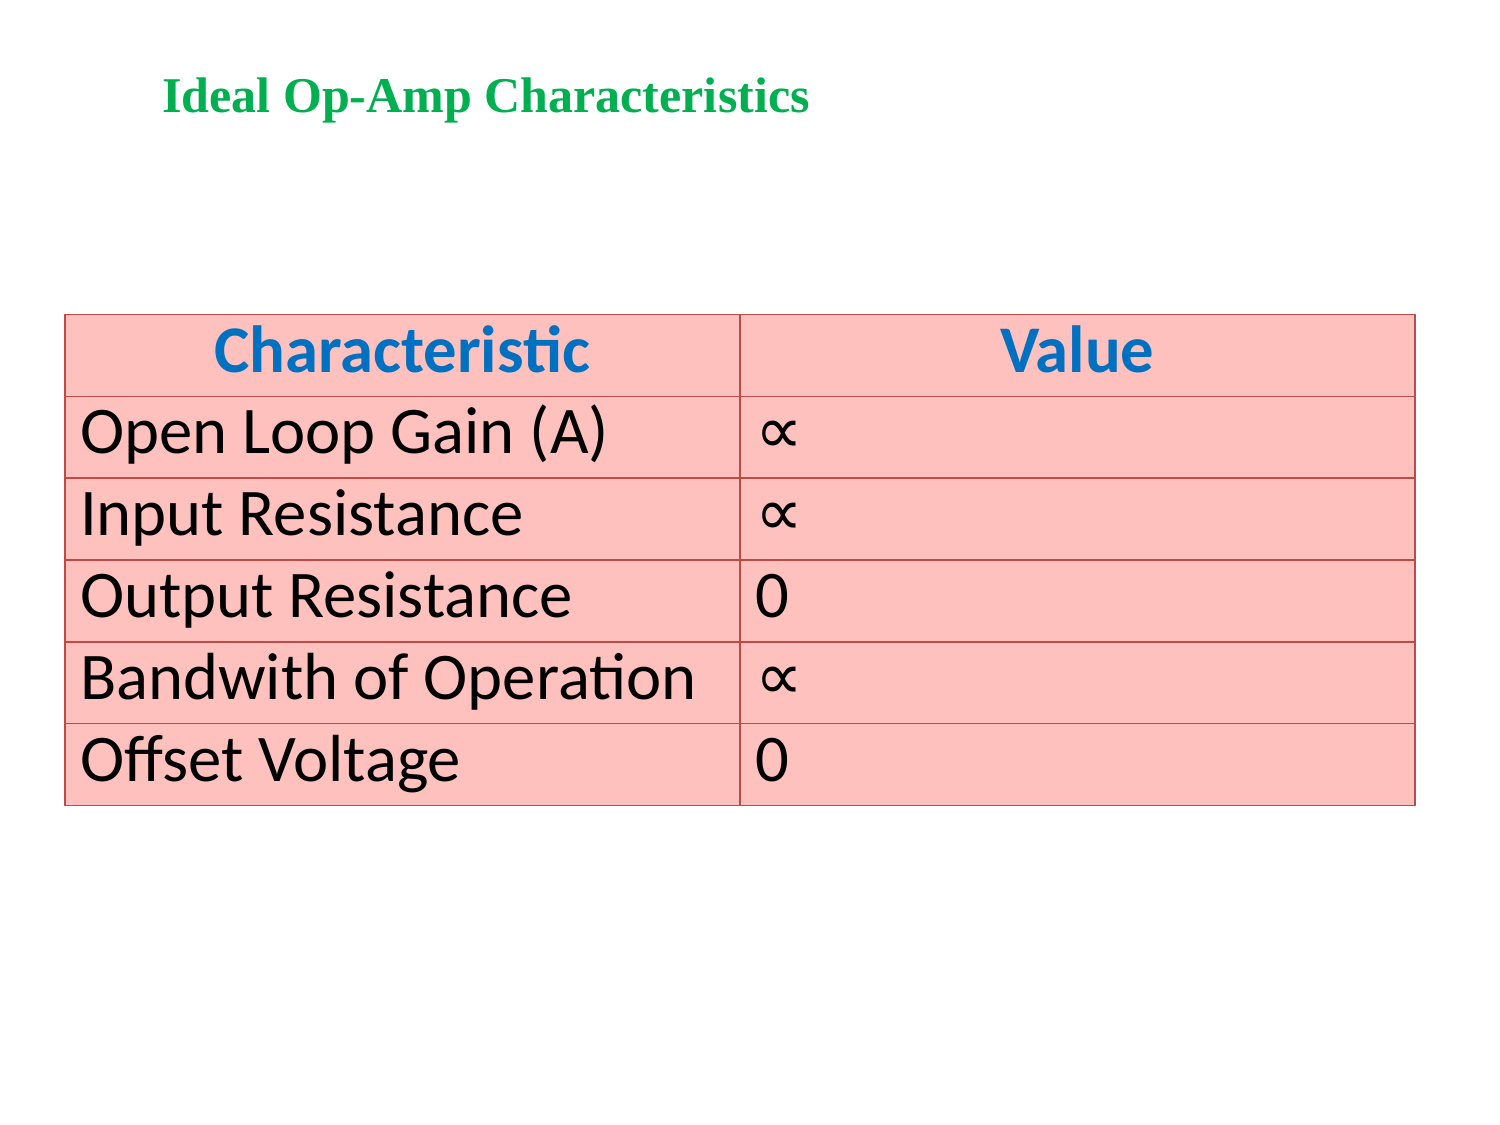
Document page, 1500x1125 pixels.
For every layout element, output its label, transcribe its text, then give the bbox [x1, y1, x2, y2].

table_cell Output Resistance [66, 561, 739, 641]
table_header Value [741, 315, 1414, 396]
table_cell Offset Voltage [66, 724, 739, 805]
table_cell ∝ [741, 643, 1414, 723]
text_box Ideal Op-Amp Characteristics [147, 54, 1435, 130]
table_header Characteristic [66, 315, 739, 396]
table_cell ∝ [741, 397, 1414, 477]
table_cell Input Resistance [66, 479, 739, 559]
table_cell 0 [741, 561, 1414, 641]
table_cell Bandwith of Operation [66, 643, 739, 723]
table_cell ∝ [741, 479, 1414, 559]
table_cell Open Loop Gain (A) [66, 397, 739, 477]
table_cell 0 [741, 724, 1414, 805]
